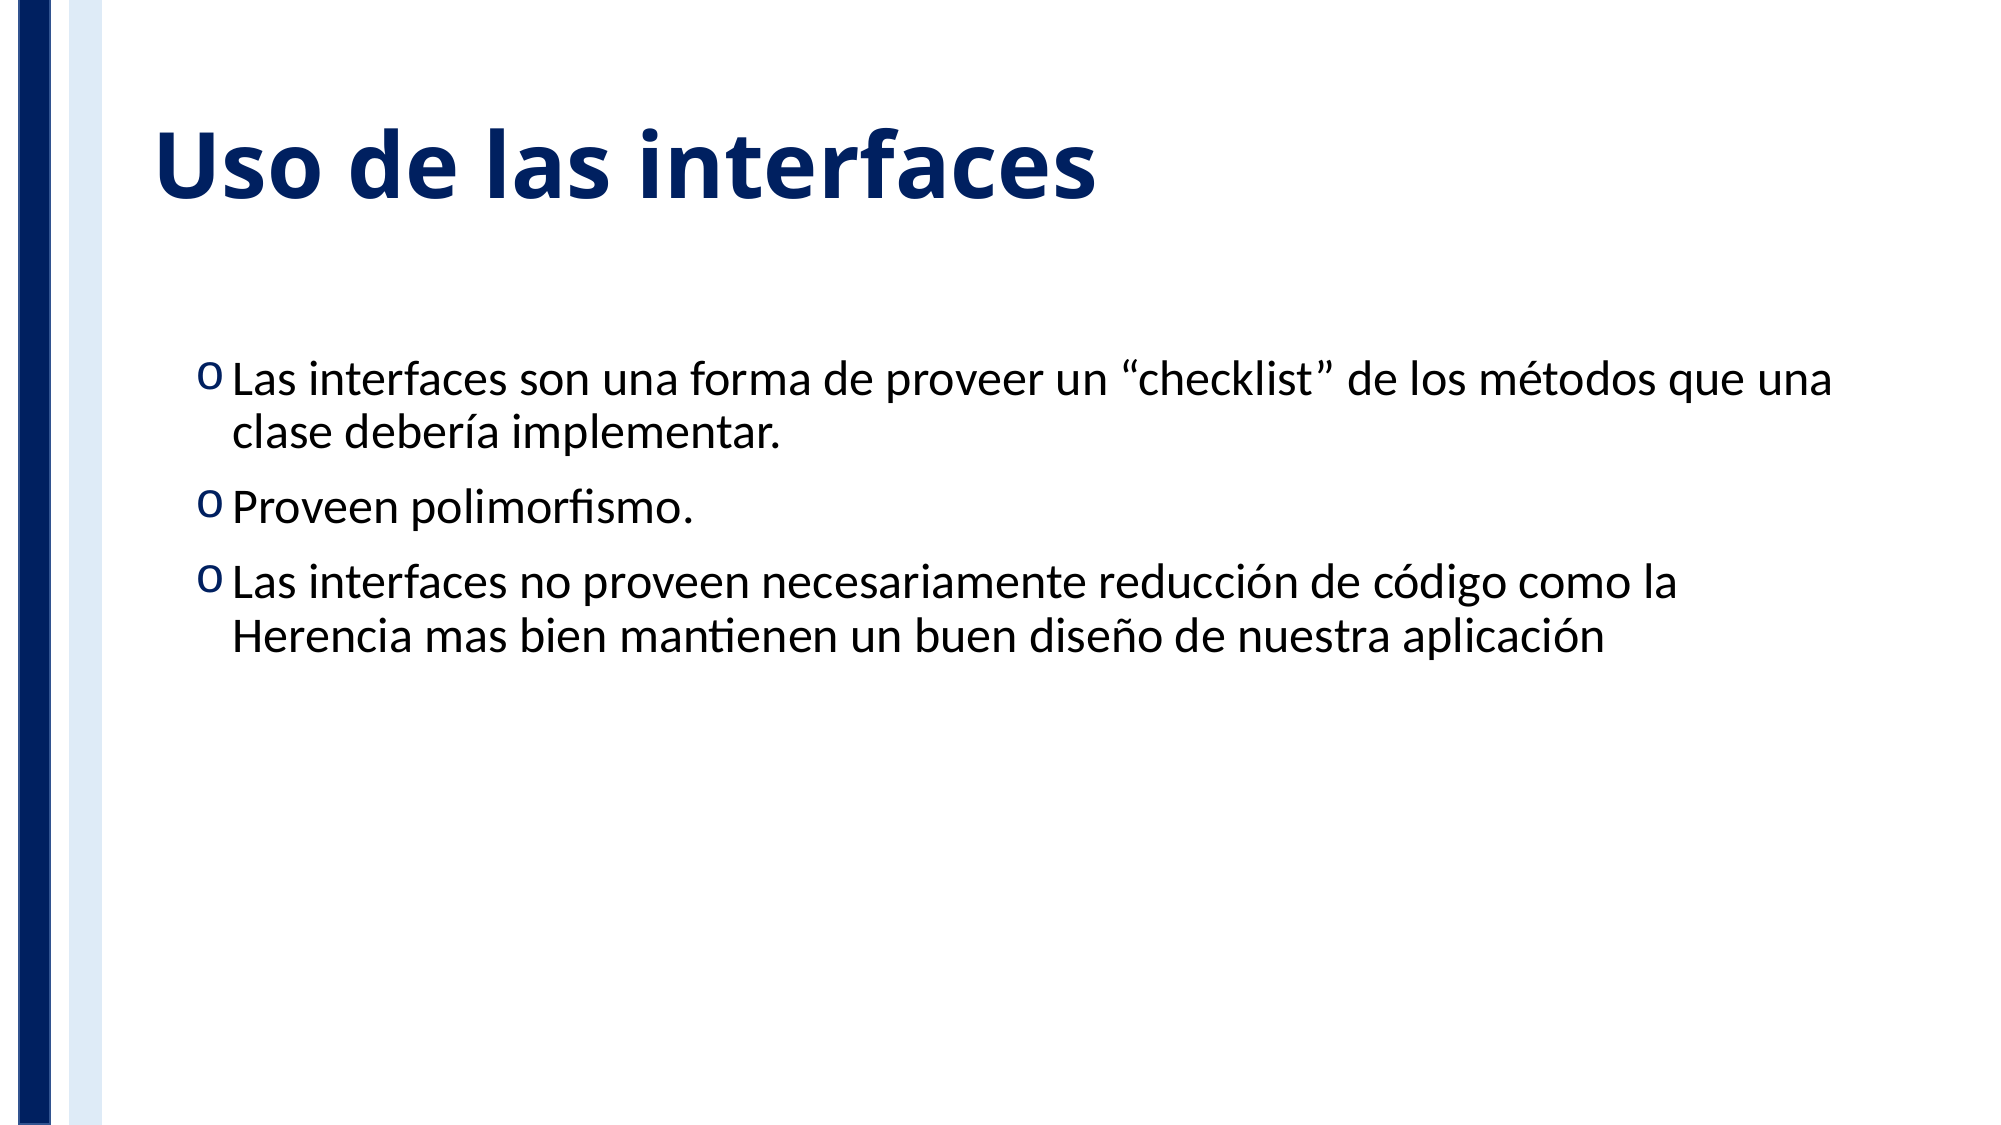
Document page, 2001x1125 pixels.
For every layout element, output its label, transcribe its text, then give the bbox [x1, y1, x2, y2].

title Uso de las interfaces [137, 59, 1863, 278]
list Las interfaces son una forma de proveer un “checklist” de los métodos que una clase debería implementar. Proveen polimorfismo. Las interfaces no proveen necesariamente reducción de código como la Herencia mas bien mantienen un buen diseño de nuestra aplicación [180, 344, 1860, 981]
